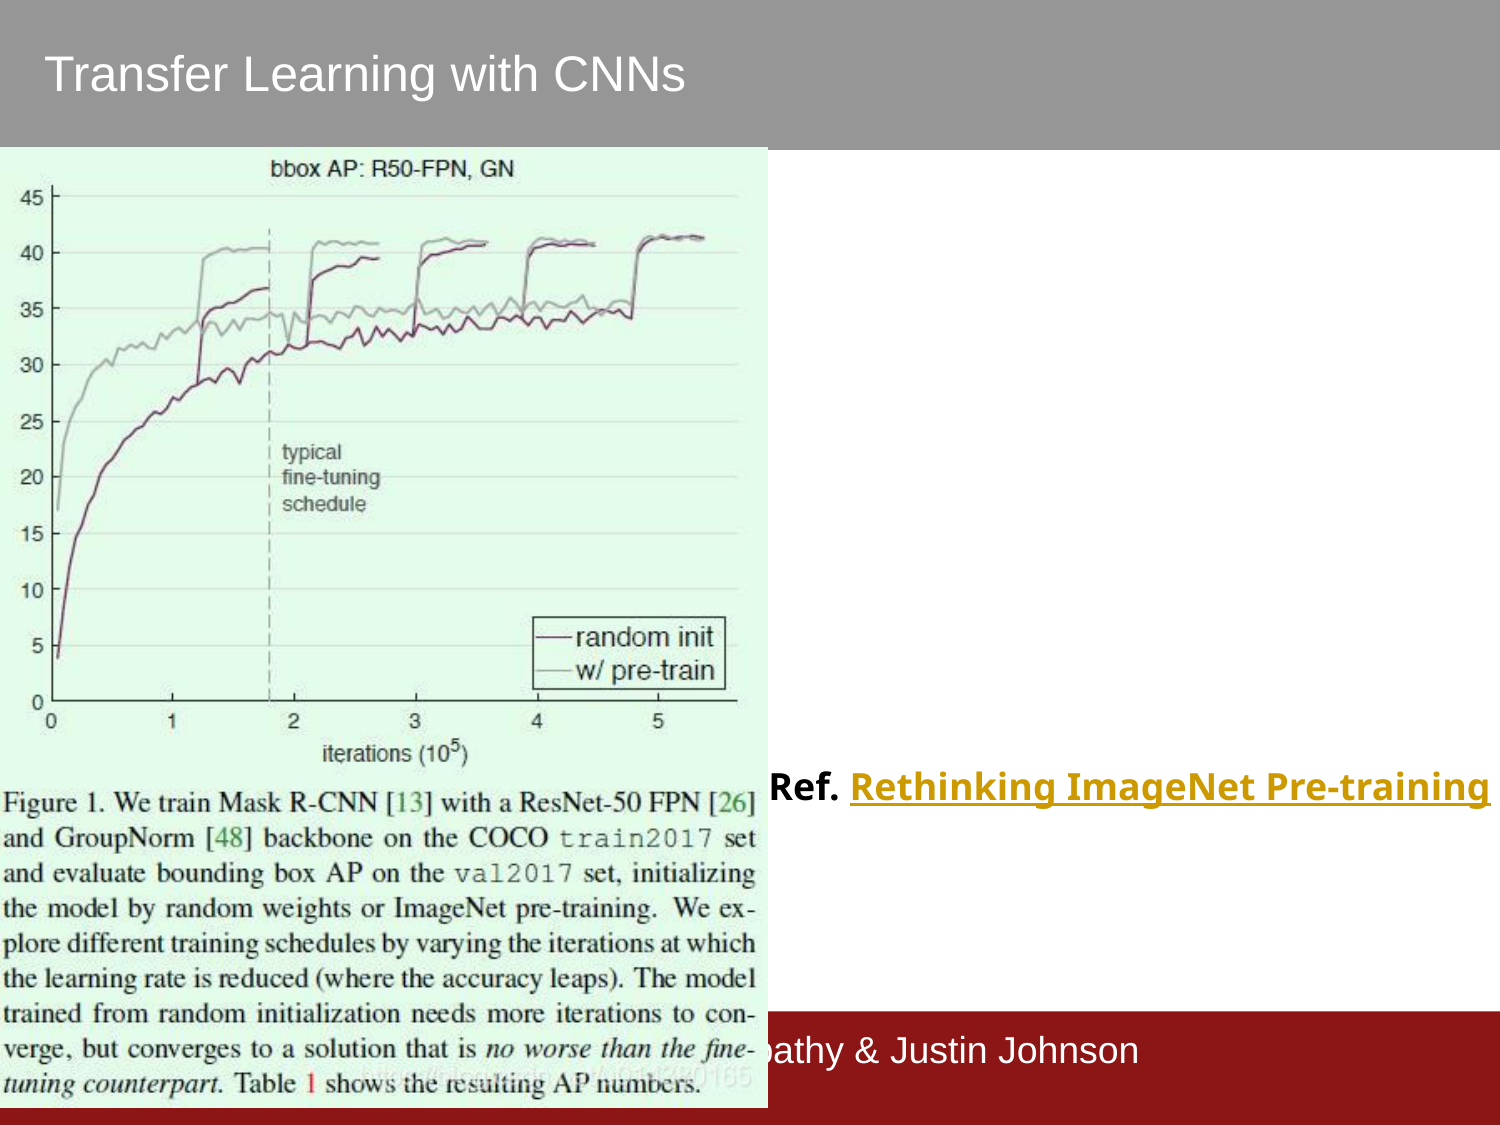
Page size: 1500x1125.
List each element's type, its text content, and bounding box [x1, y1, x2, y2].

text_box Ref. Rethinking ImageNet Pre-training [775, 755, 1500, 822]
picture [0, 147, 768, 1108]
text_box Transfer Learning with CNNs [29, 26, 1364, 127]
